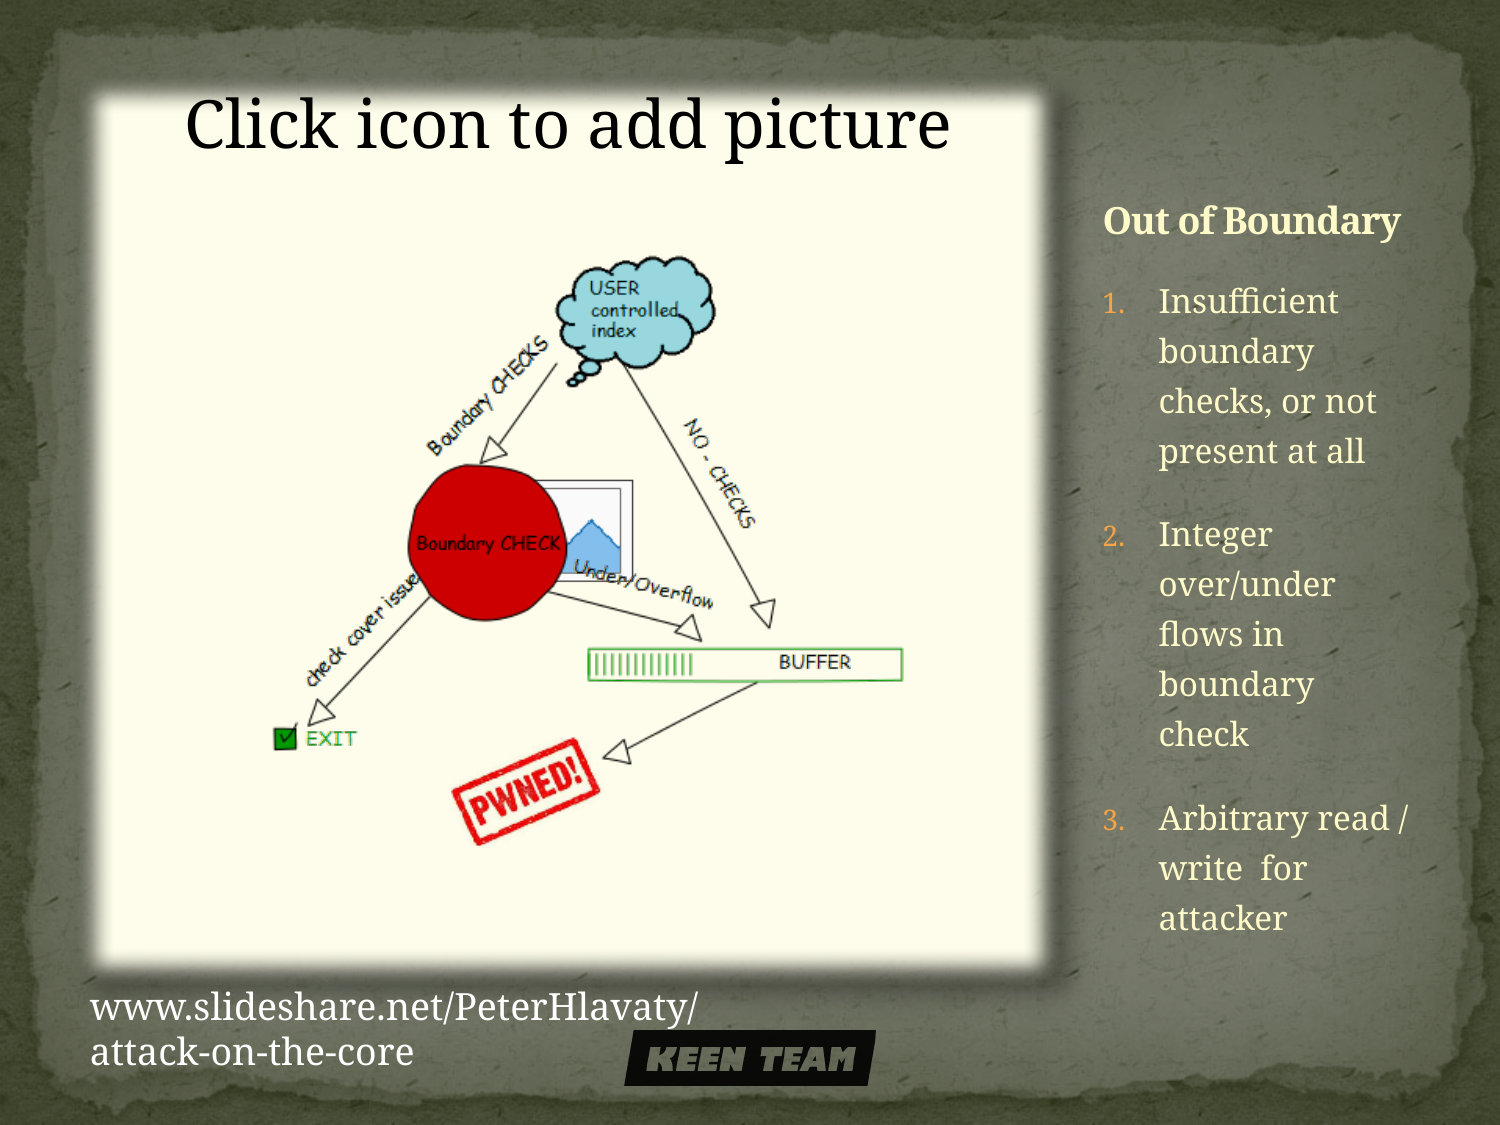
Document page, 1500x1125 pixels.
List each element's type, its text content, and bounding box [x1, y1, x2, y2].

picture [624, 1030, 876, 1086]
title Out of Boundary [1087, 74, 1425, 250]
picture [75, 76, 1061, 986]
list Insufficient boundary checks, or not present at all Integer over/under flows in boundary check Arbitrary read / write for attacker [1087, 262, 1425, 988]
text_box www.slideshare.net/PeterHlavaty/ attack-on-the-core [74, 994, 825, 1081]
